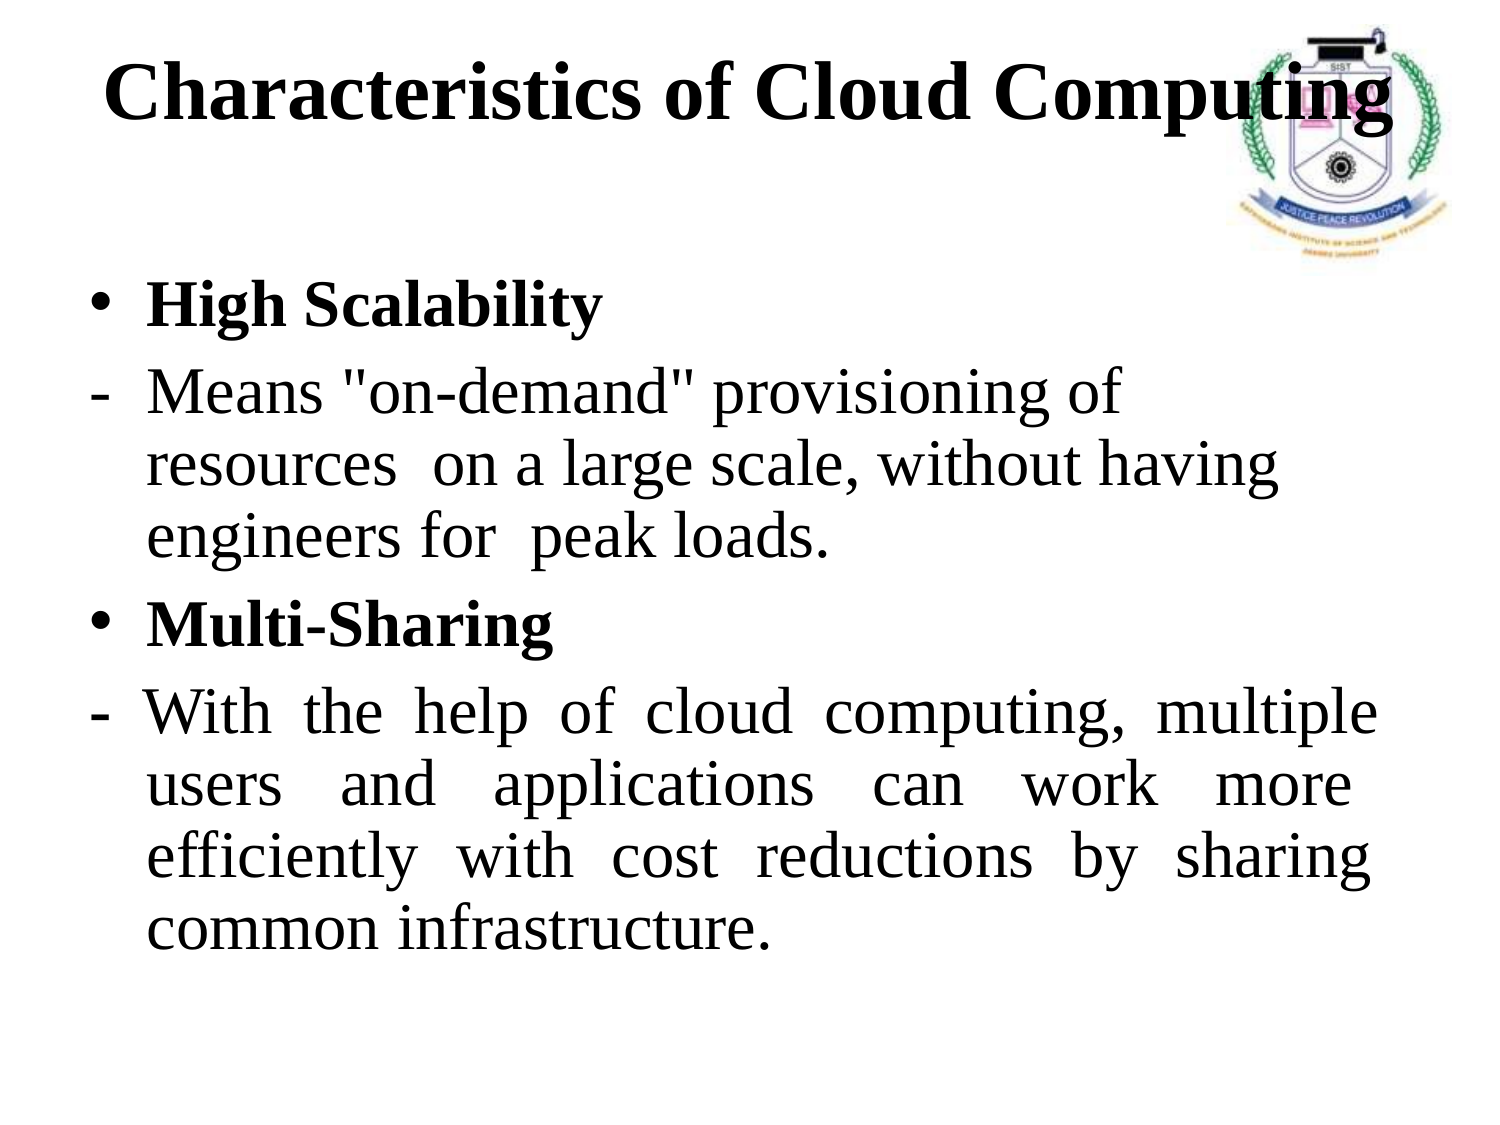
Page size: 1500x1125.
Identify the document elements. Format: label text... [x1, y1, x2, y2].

picture [1226, 24, 1452, 276]
text_box High Scalability - Means "on-demand" provisioning of resources on a large scale, without having engineers for peak loads. Multi-Sharing - With the help of cloud computing, multiple users and applications can work more efficiently with cost reductions by sharing common infrastructure. [87, 249, 1413, 964]
title Characteristics of Cloud Computing [100, 33, 1400, 224]
